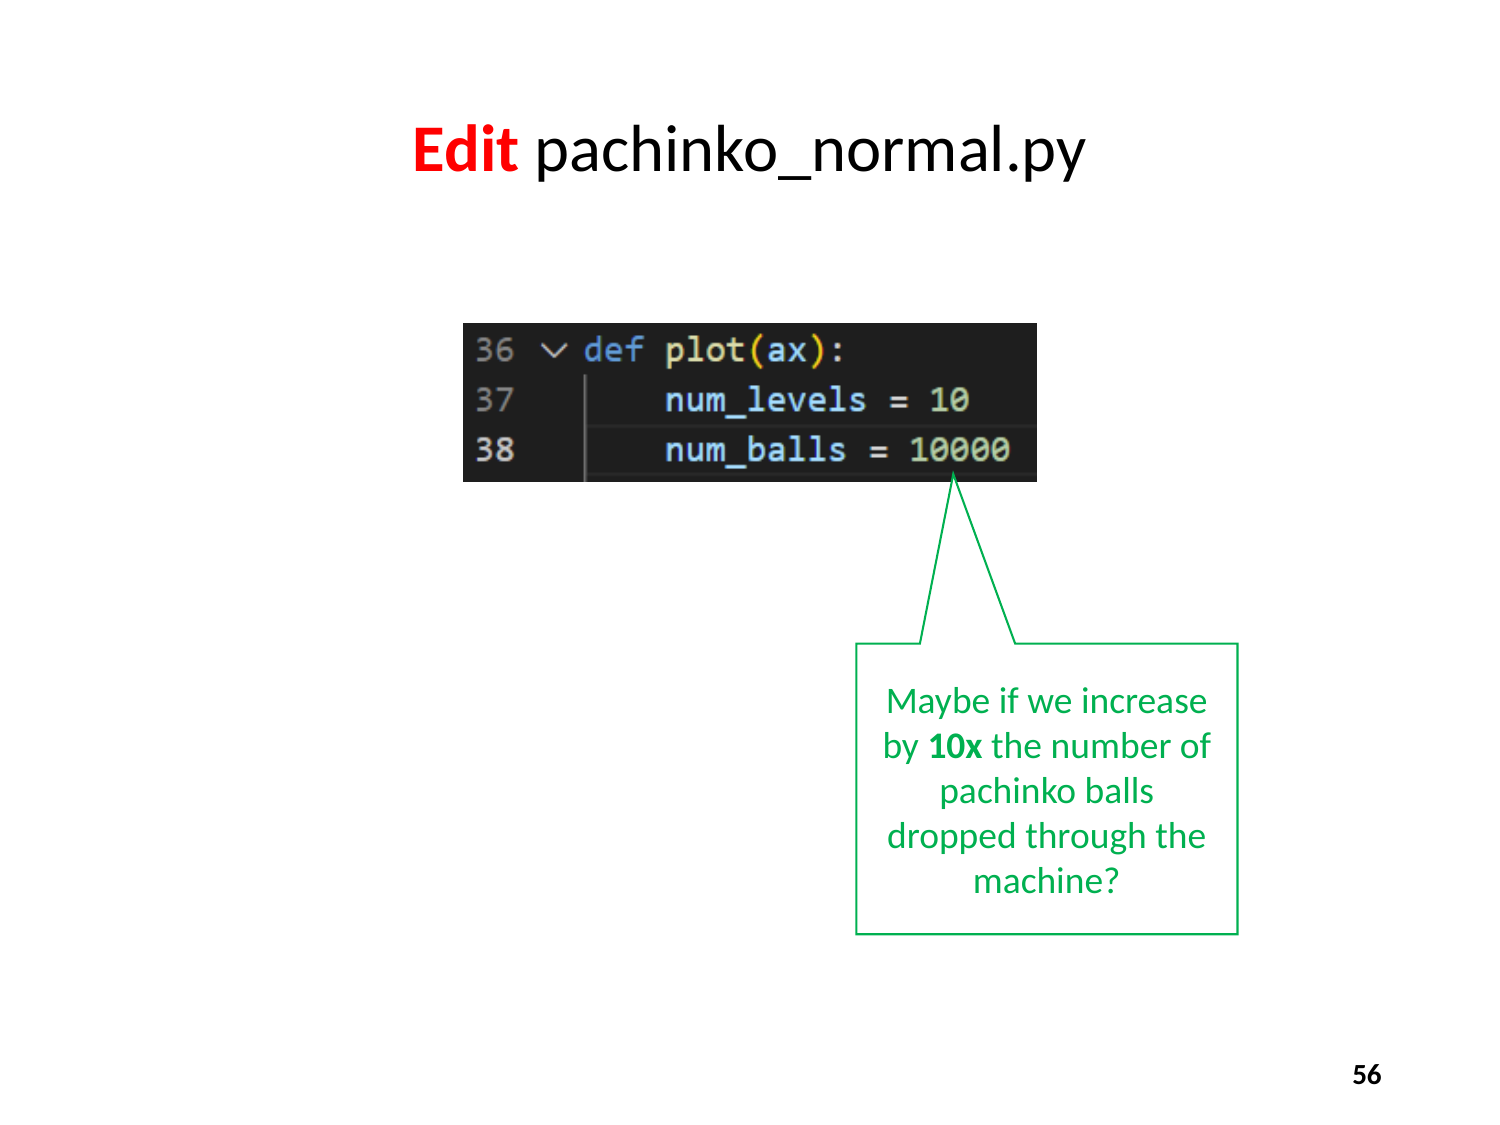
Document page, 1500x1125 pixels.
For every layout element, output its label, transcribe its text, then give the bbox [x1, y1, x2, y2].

slide_number 56 [1059, 1042, 1397, 1103]
text_box Maybe if we increase by 10x the number of pachinko balls dropped through the machine? [855, 482, 1239, 936]
picture [463, 323, 1037, 482]
title Edit pachinko_normal.py [103, 59, 1397, 241]
